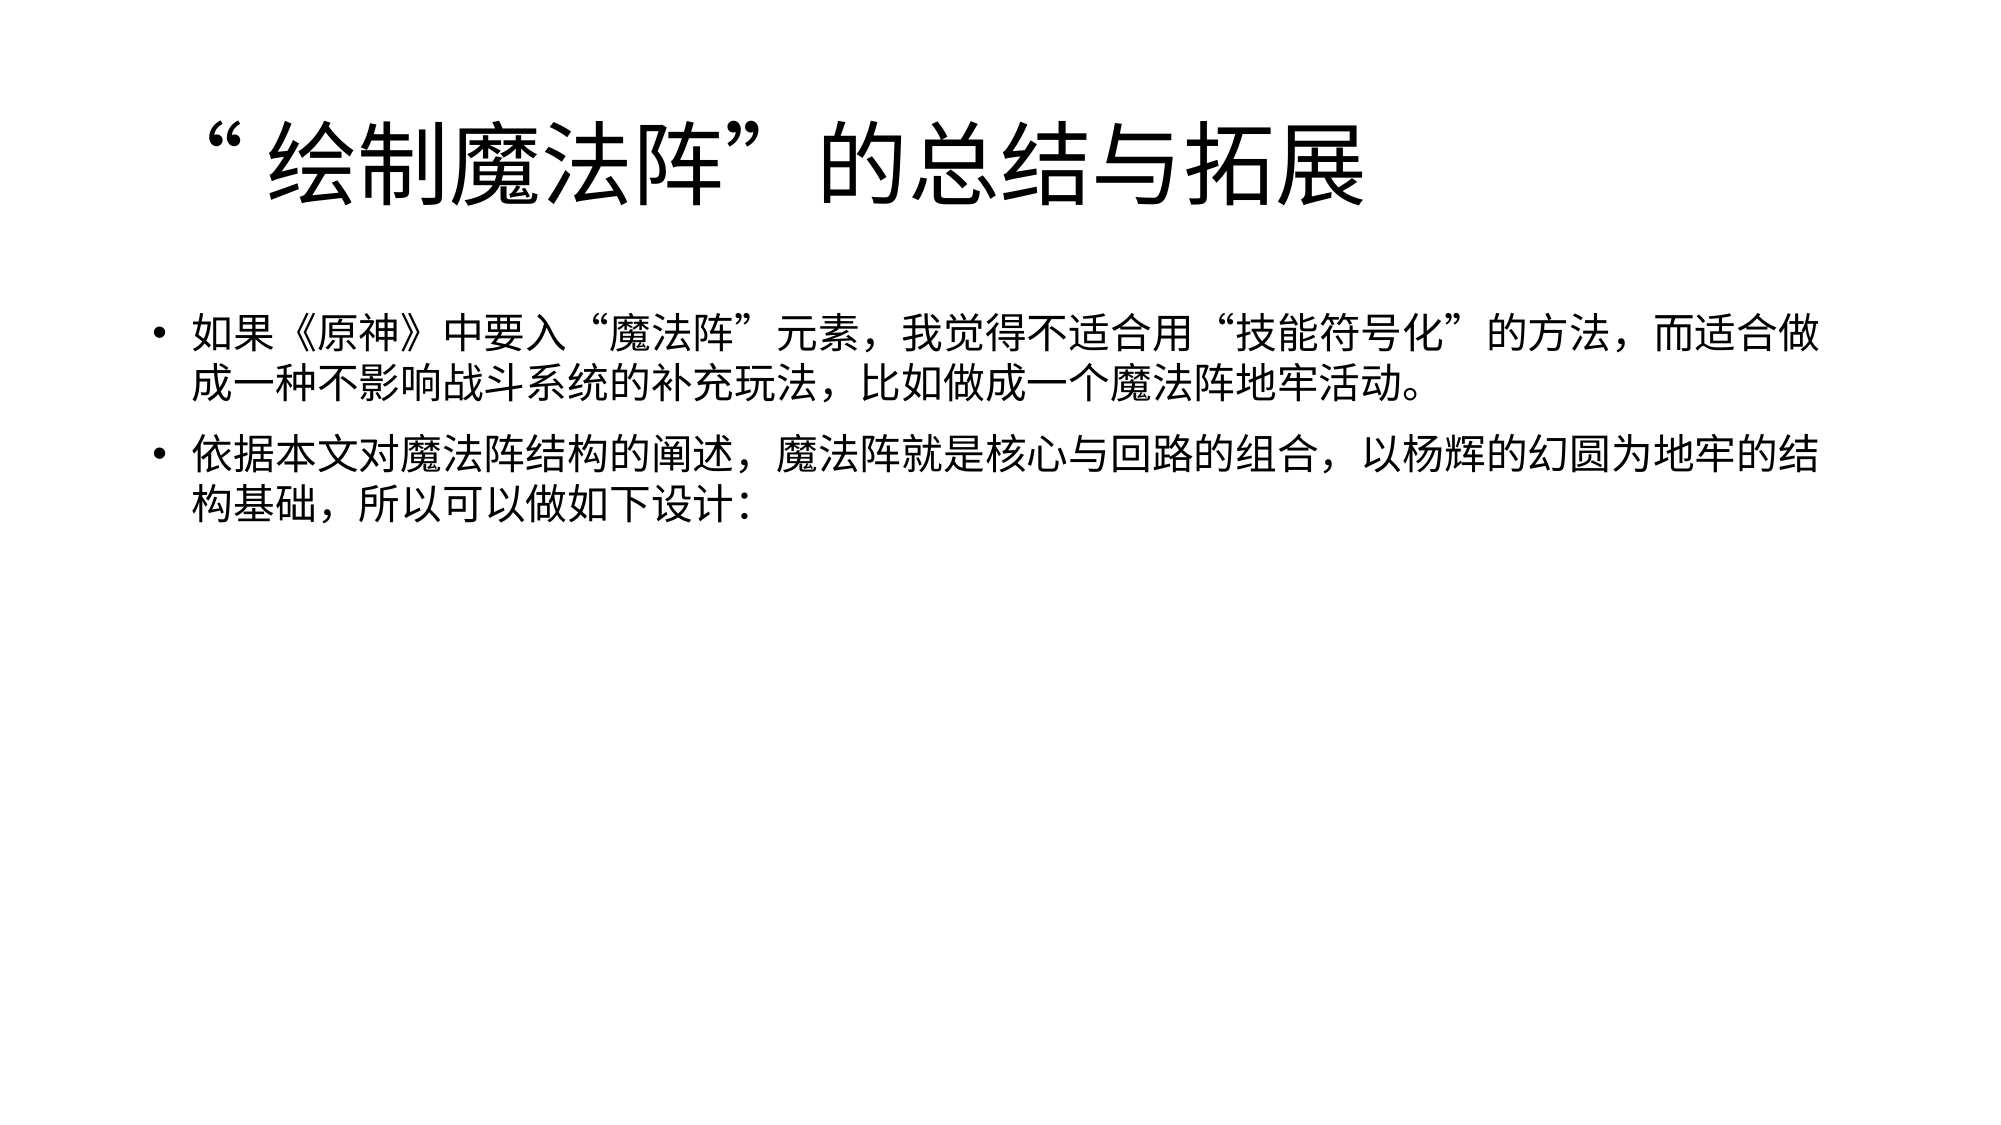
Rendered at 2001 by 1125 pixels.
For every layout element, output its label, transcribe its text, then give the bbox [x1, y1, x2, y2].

list 如果《原神》中要入“魔法阵”元素，我觉得不适合用“技能符号化”的方法，而适合做成一种不影响战斗系统的补充玩法，比如做成一个魔法阵地牢活动。 依据本文对魔法阵结构的阐述，魔法阵就是核心与回路的组合，以杨辉的幻圆为地牢的结构基础，所以可以做如下设计： [137, 299, 1863, 538]
title “绘制魔法阵”的总结与拓展 [137, 59, 1863, 278]
